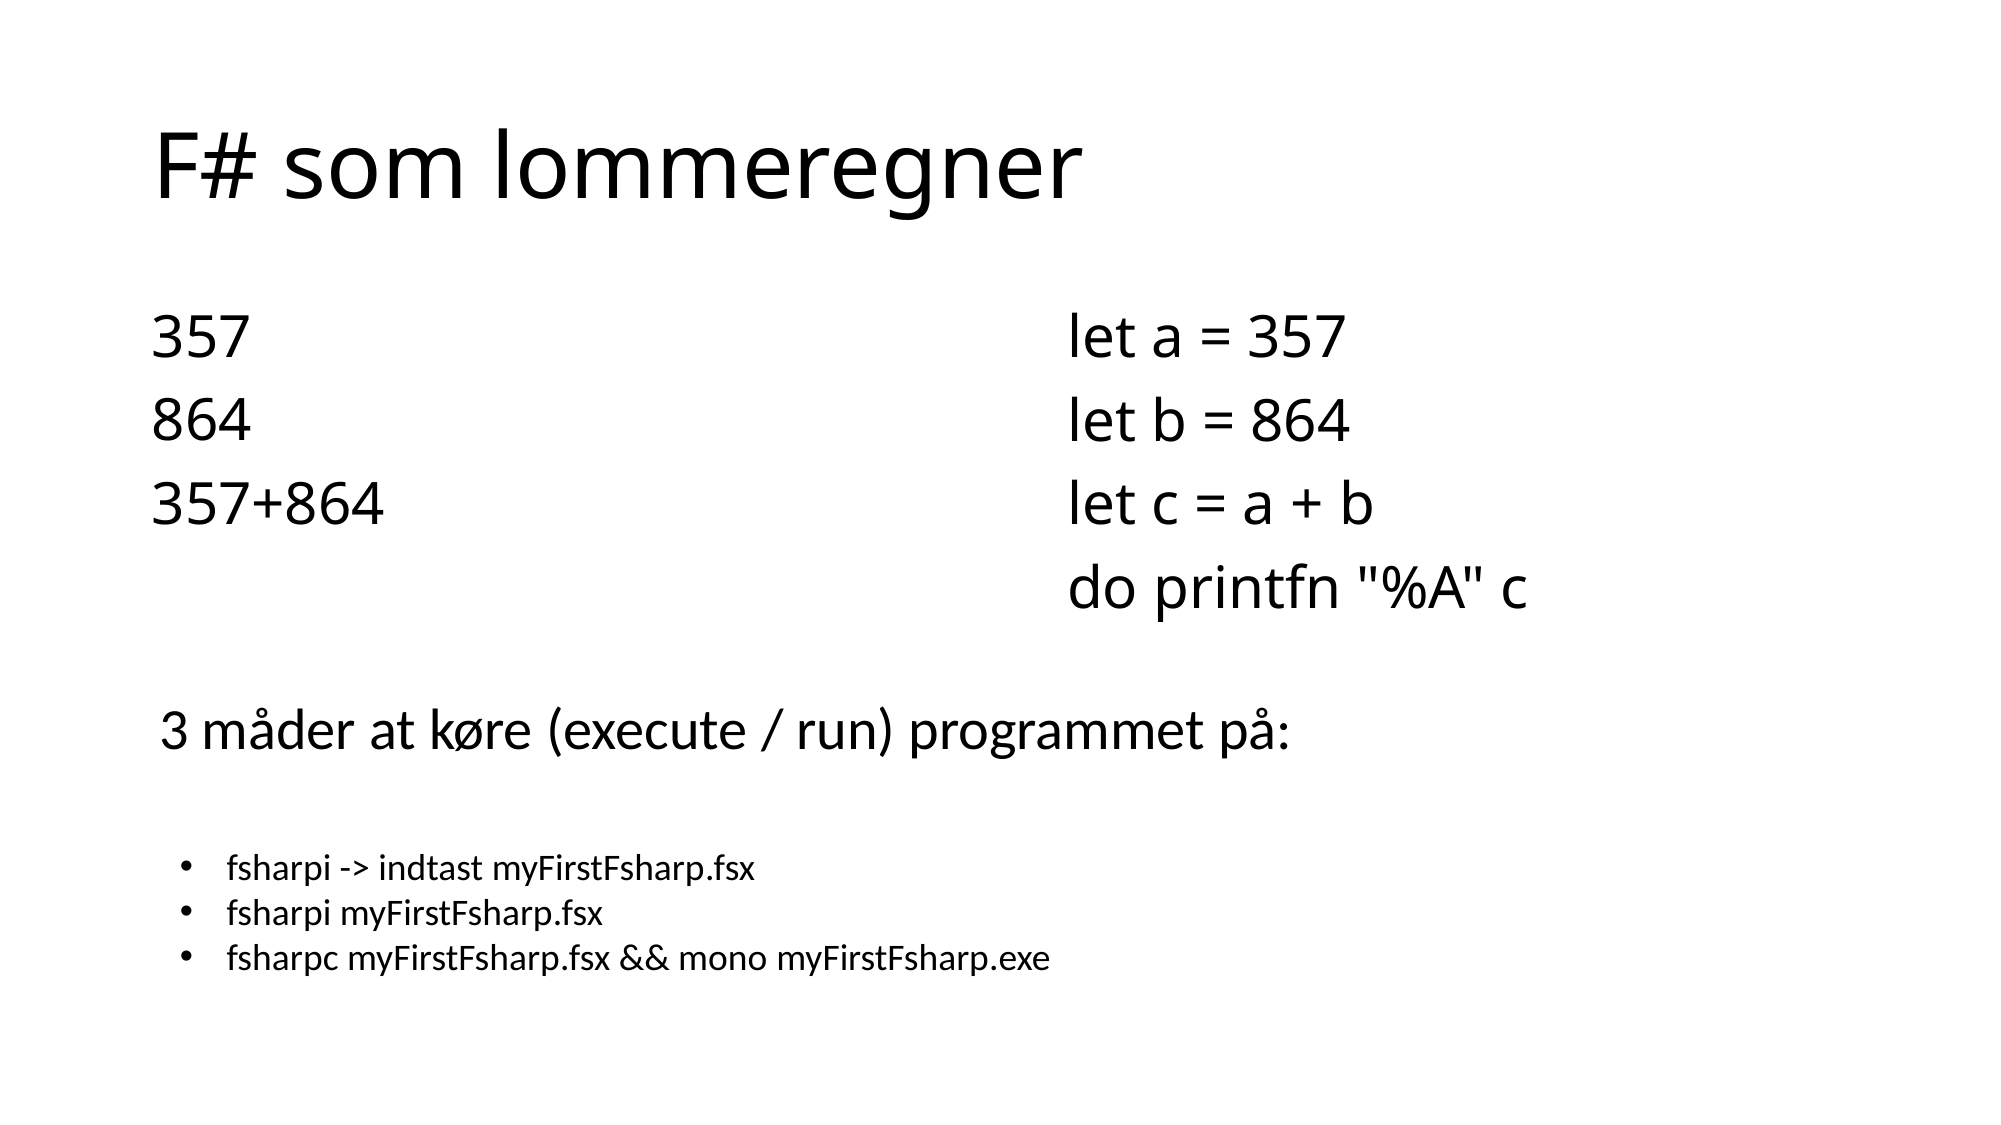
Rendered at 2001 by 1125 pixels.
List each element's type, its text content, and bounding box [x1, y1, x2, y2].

list let a = 357 let b = 864 let c = a + b do printfn "%A" c [1052, 299, 1863, 705]
text_box fsharpi -> indtast myFirstFsharp.fsx fsharpi myFirstFsharp.fsx fsharpc myFirstFsharp.fsx && mono myFirstFsharp.exe [165, 835, 1710, 986]
text_box 357 864 357+864 [136, 299, 733, 619]
text_box 3 måder at køre (execute / run) programmet på: [144, 683, 1322, 769]
title F# som lommeregner [137, 59, 1863, 278]
